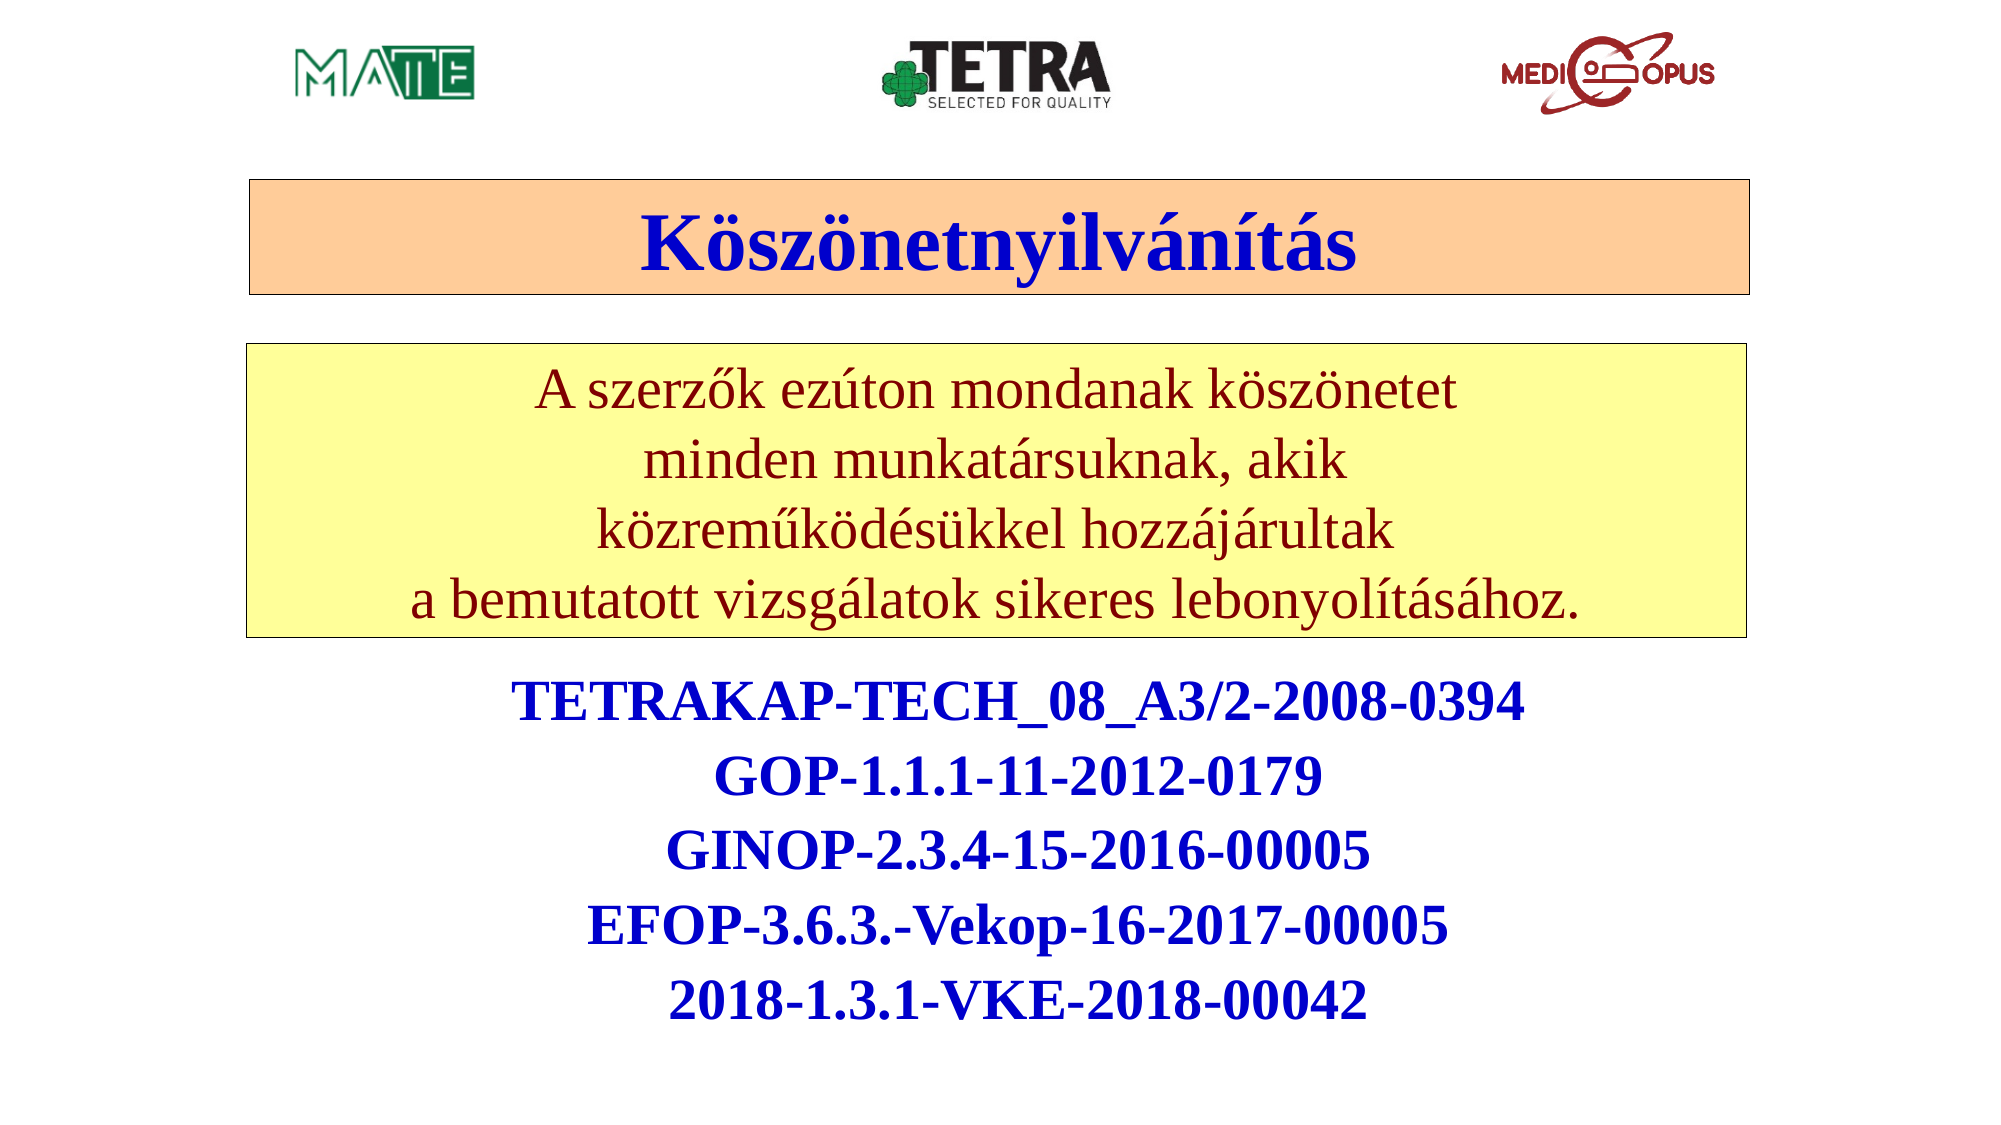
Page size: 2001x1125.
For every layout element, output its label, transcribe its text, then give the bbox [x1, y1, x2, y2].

text_box TETRAKAP-TECH_08_A3/2-2008-0394 GOP-1.1.1-11-2012-0179 GINOP-2.3.4-15-2016-00005 EFOP-3.6.3.-Vekop-16-2017-00005 2018-1.3.1-VKE-2018-00042 [249, 649, 1750, 1039]
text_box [281, 27, 1719, 119]
text_box Köszönetnyilvánítás [249, 179, 1750, 295]
text_box A szerzők ezúton mondanak köszönetet minden munkatársuknak, akik közreműködésükkel hozzájárultak a bemutatott vizsgálatok sikeres lebonyolításához. [246, 343, 1747, 638]
